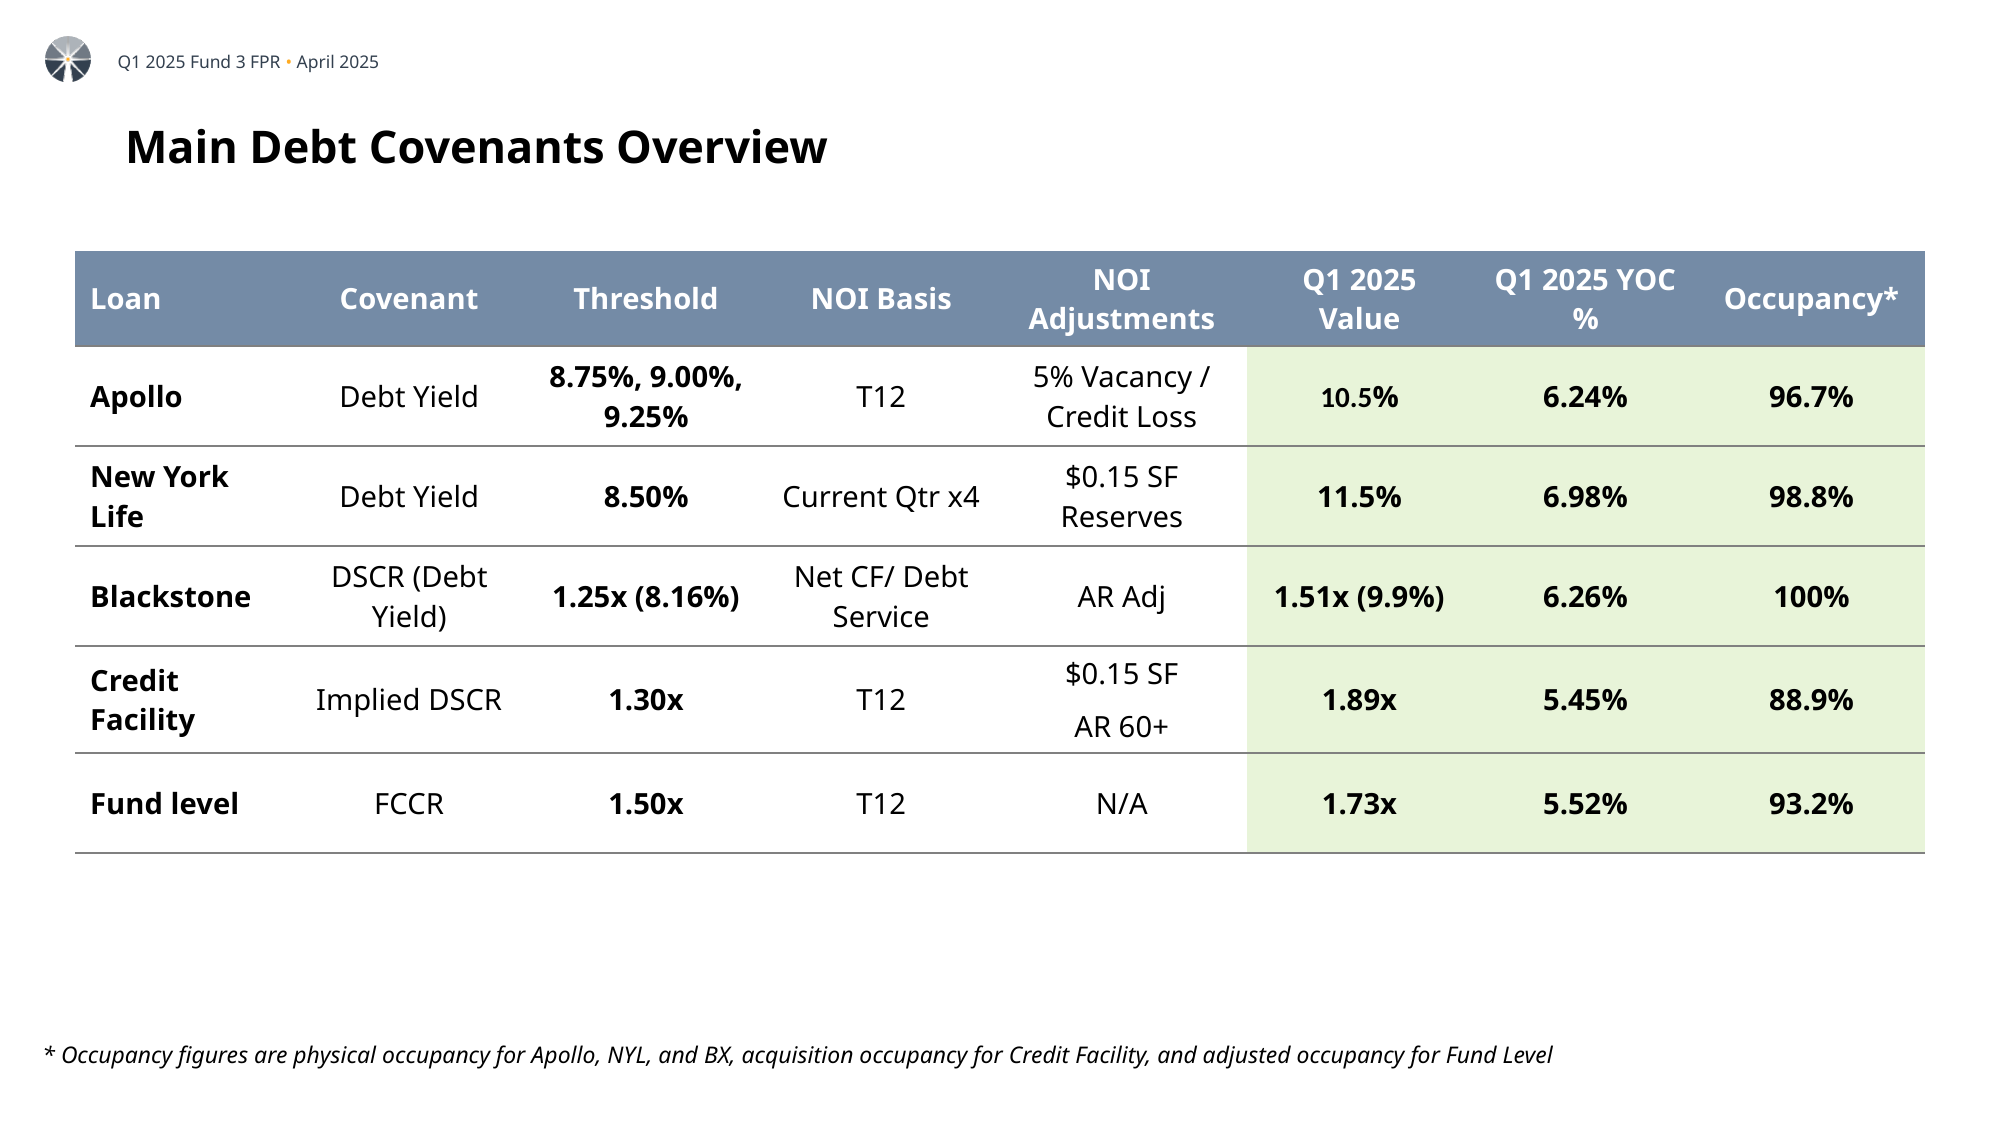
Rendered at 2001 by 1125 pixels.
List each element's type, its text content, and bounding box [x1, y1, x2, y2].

table_cell 11.5% [1247, 447, 1473, 545]
table_cell 1.89x [1247, 647, 1473, 752]
table_cell 98.8% [1699, 447, 1925, 545]
table_header Covenant [292, 251, 526, 345]
table_cell T12 [766, 754, 997, 852]
table_header Q1 2025 Value [1247, 251, 1473, 345]
table_cell 5% Vacancy / Credit Loss [997, 347, 1247, 445]
text_box Main Debt Covenants Overview [125, 89, 1778, 202]
table_cell Debt Yield [292, 447, 526, 545]
table_header NOI Basis [766, 251, 997, 345]
table_cell 8.75%, 9.00%, 9.25% [526, 347, 766, 445]
table_cell 5.45% [1473, 647, 1699, 752]
table_header Threshold [526, 251, 766, 345]
text_box * Occupancy figures are physical occupancy for Apollo, NYL, and BX, acquisition occupancy for Credit Facility, and adjusted occupancy for Fund Level [27, 1033, 1778, 1076]
table_cell 10.5% [1247, 347, 1473, 445]
table_cell 6.26% [1473, 547, 1699, 645]
table_cell N/A [997, 754, 1247, 852]
table_cell 1.73x [1247, 754, 1473, 852]
table_cell 1.25x (8.16%) [526, 547, 766, 645]
table_cell T12 [766, 347, 997, 445]
table_cell 93.2% [1699, 754, 1925, 852]
table_cell Apollo [75, 347, 292, 445]
table_cell Blackstone [75, 547, 292, 645]
table_cell Current Qtr x4 [766, 447, 997, 545]
table_cell DSCR (Debt Yield) [292, 547, 526, 645]
table_header Occupancy* [1699, 251, 1925, 345]
picture [45, 36, 91, 82]
table_cell FCCR [292, 754, 526, 852]
table_cell 6.98% [1473, 447, 1699, 545]
table_cell Fund level [75, 754, 292, 852]
table_cell $0.15 SF AR 60+ [997, 647, 1247, 752]
table_cell 5.52% [1473, 754, 1699, 852]
table_cell 96.7% [1699, 347, 1925, 445]
table_cell 100% [1699, 547, 1925, 645]
table_cell $0.15 SF Reserves [997, 447, 1247, 545]
table_cell T12 [766, 647, 997, 752]
table_header NOI Adjustments [997, 251, 1247, 345]
table_cell Implied DSCR [292, 647, 526, 752]
table_cell 1.51x (9.9%) [1247, 547, 1473, 645]
table_cell Net CF/ Debt Service [766, 547, 997, 645]
table_cell Debt Yield [292, 347, 526, 445]
table_header Loan [75, 251, 292, 345]
table_cell 1.50x [526, 754, 766, 852]
table_cell New York Life [75, 447, 292, 545]
table_cell 8.50% [526, 447, 766, 545]
table_header Q1 2025 YOC % [1473, 251, 1699, 345]
table_cell 88.9% [1699, 647, 1925, 752]
table_cell 6.24% [1473, 347, 1699, 445]
table_cell 1.30x [526, 647, 766, 752]
table_cell AR Adj [997, 547, 1247, 645]
table_cell Credit Facility [75, 647, 292, 752]
